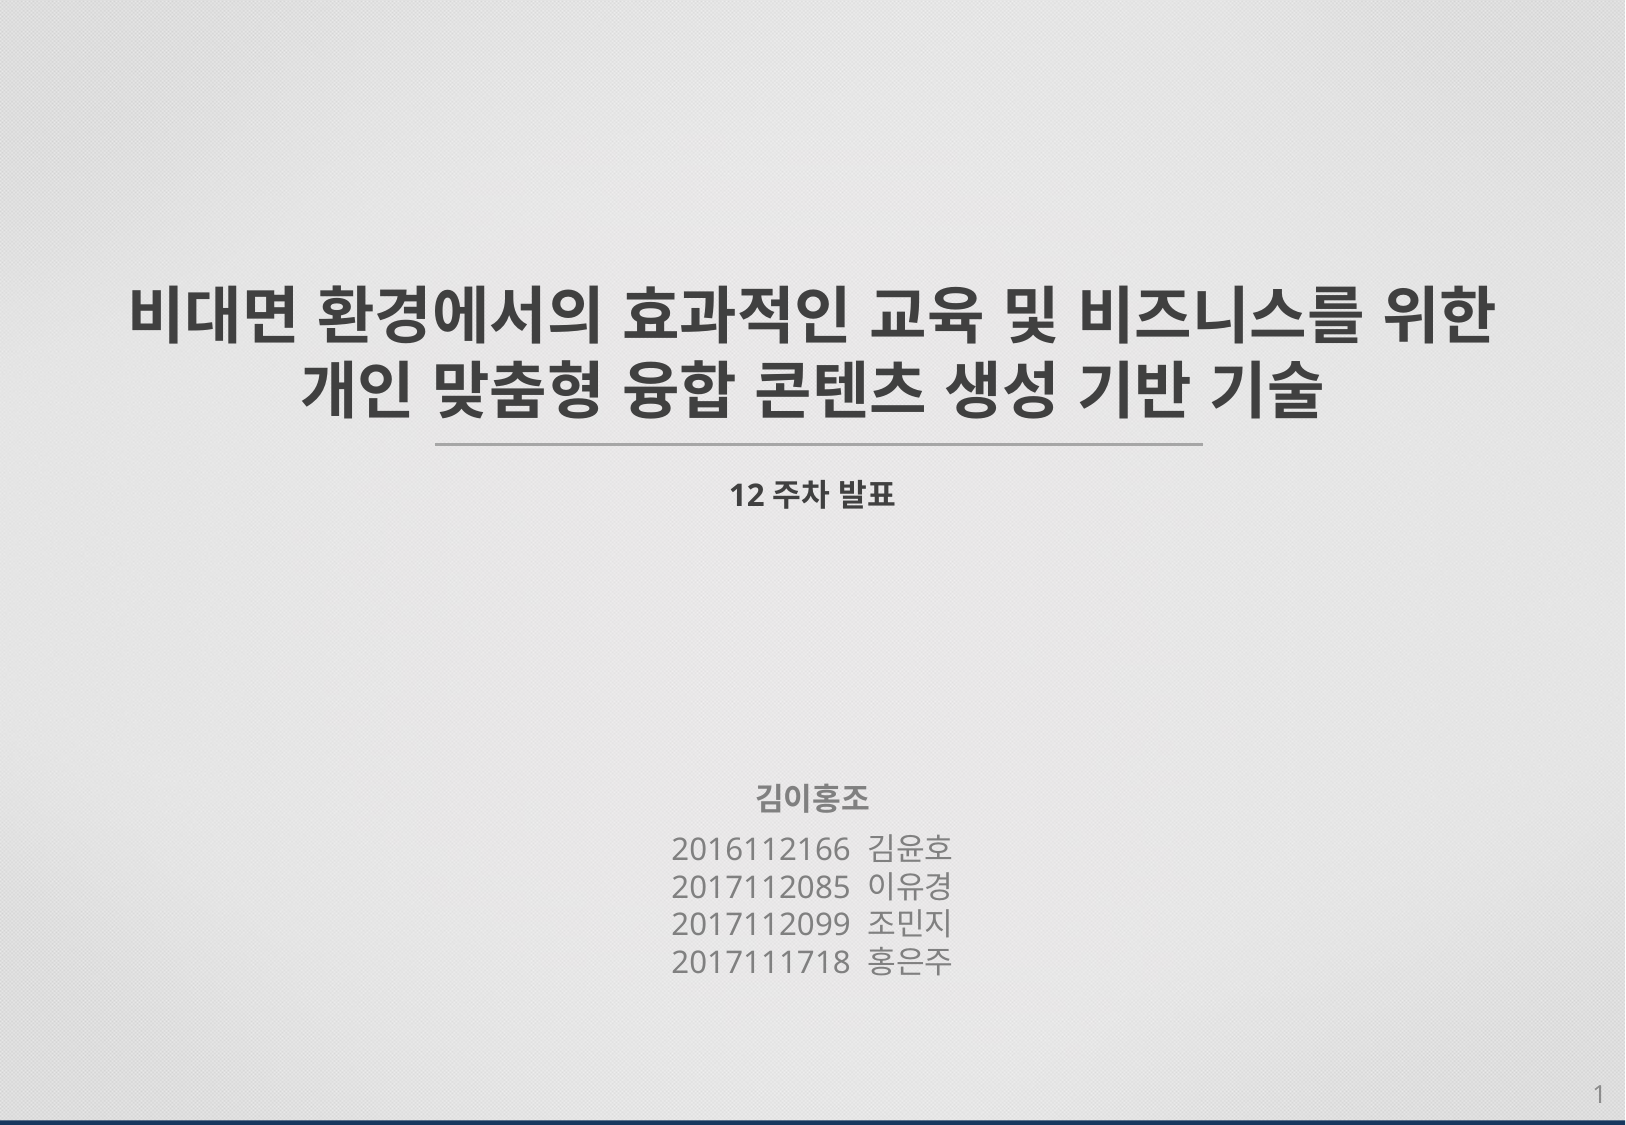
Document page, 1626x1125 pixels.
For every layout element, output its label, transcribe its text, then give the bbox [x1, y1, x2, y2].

slide_number 1 [1242, 1065, 1622, 1125]
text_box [110, 268, 1514, 990]
